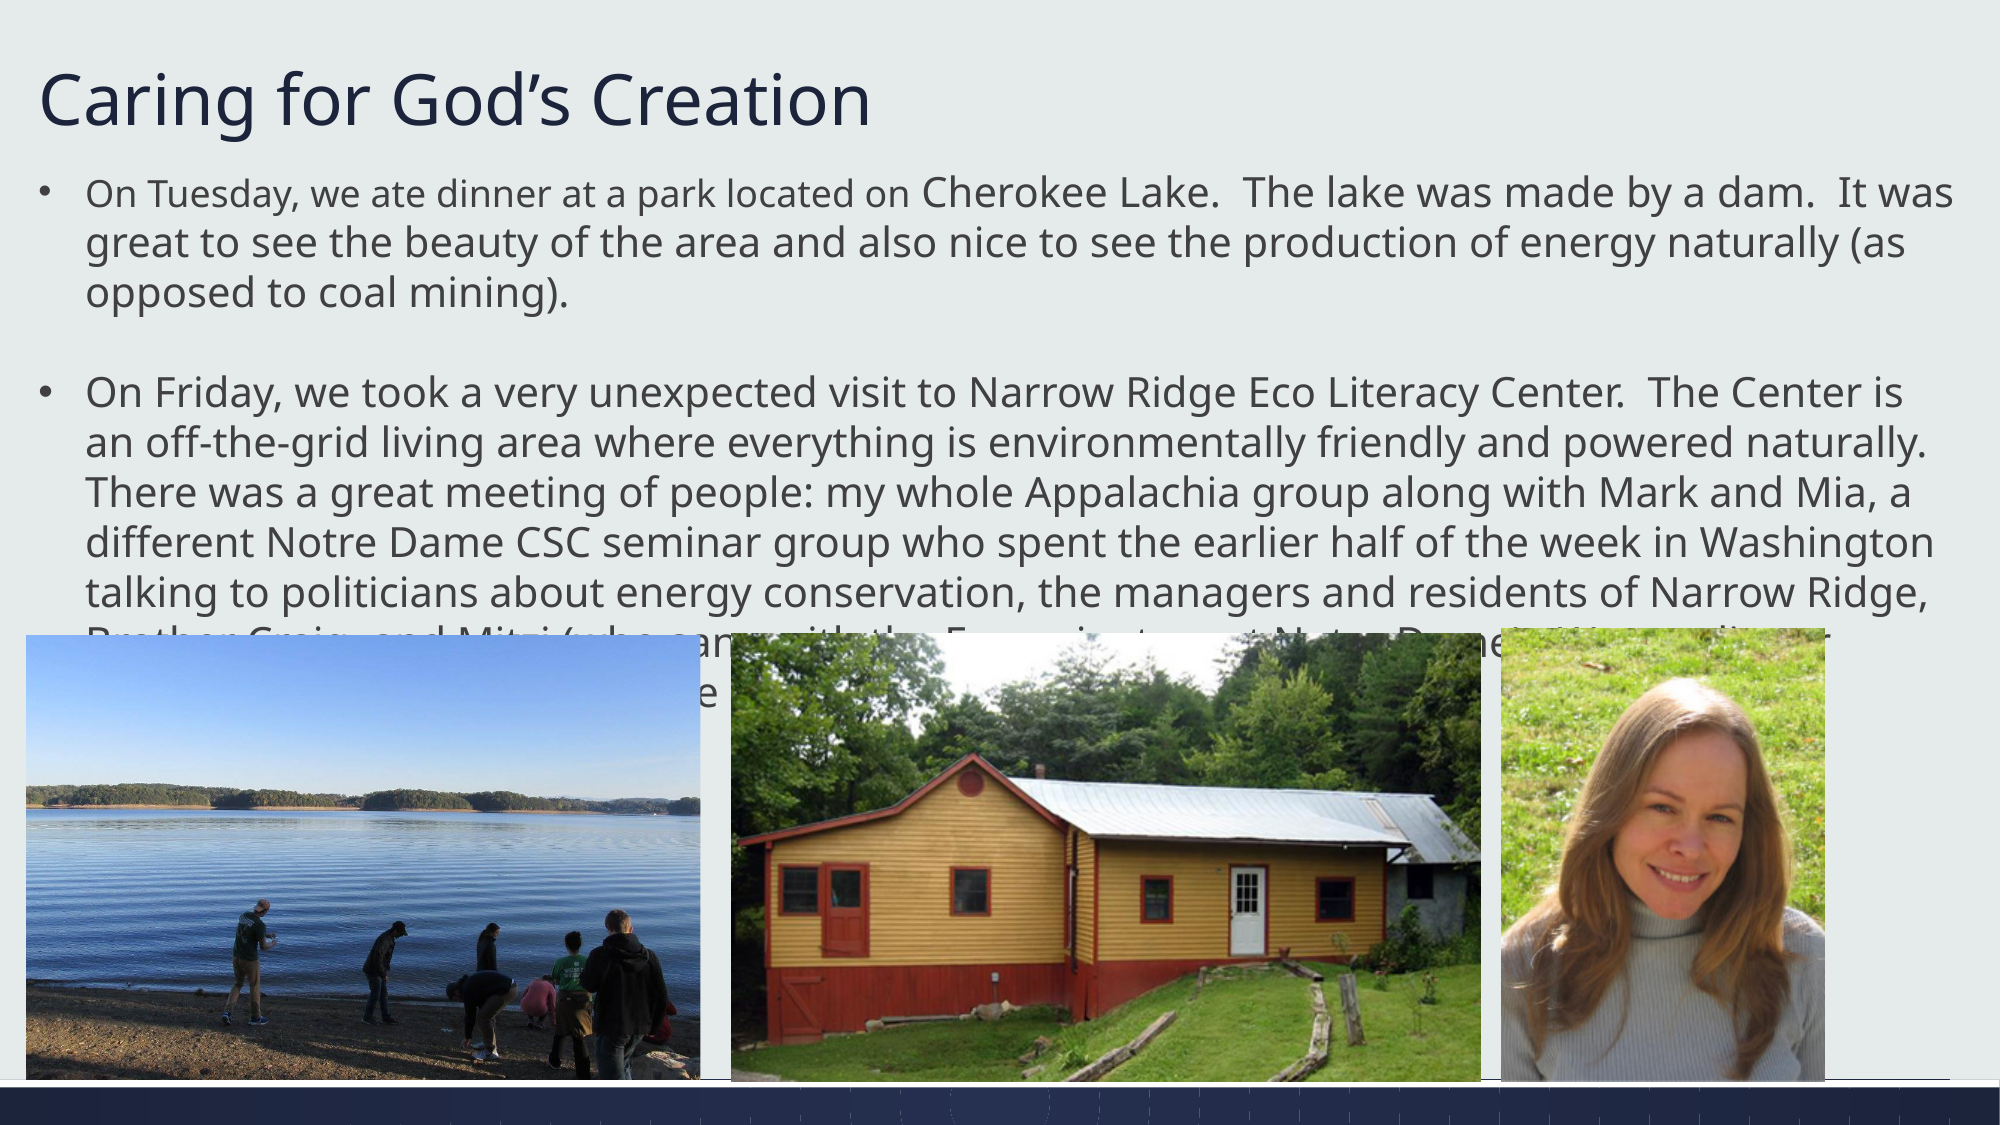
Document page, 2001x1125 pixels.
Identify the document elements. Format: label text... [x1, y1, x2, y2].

text_box On Tuesday, we ate dinner at a park located on Cherokee Lake. The lake was made by a dam. It was great to see the beauty of the area and also nice to see the production of energy naturally (as opposed to coal mining). On Friday, we took a very unexpected visit to Narrow Ridge Eco Literacy Center. The Center is an off-the-grid living area where everything is environmentally friendly and powered naturally. There was a great meeting of people: my whole Appalachia group along with Mark and Mia, a different Notre Dame CSC seminar group who spent the earlier half of the week in Washington talking to politicians about energy conservation, the managers and residents of Narrow Ridge, Brother Craig, and Mitzi (who sang with the Emancipators at Notre Dame). We ate dinner together and then all shared the experiences we had in the past week. [23, 158, 1975, 724]
picture [1501, 628, 1825, 1082]
title Caring for God’s Creation [23, 29, 1584, 149]
picture [23, 635, 701, 1082]
picture [731, 633, 1481, 1082]
